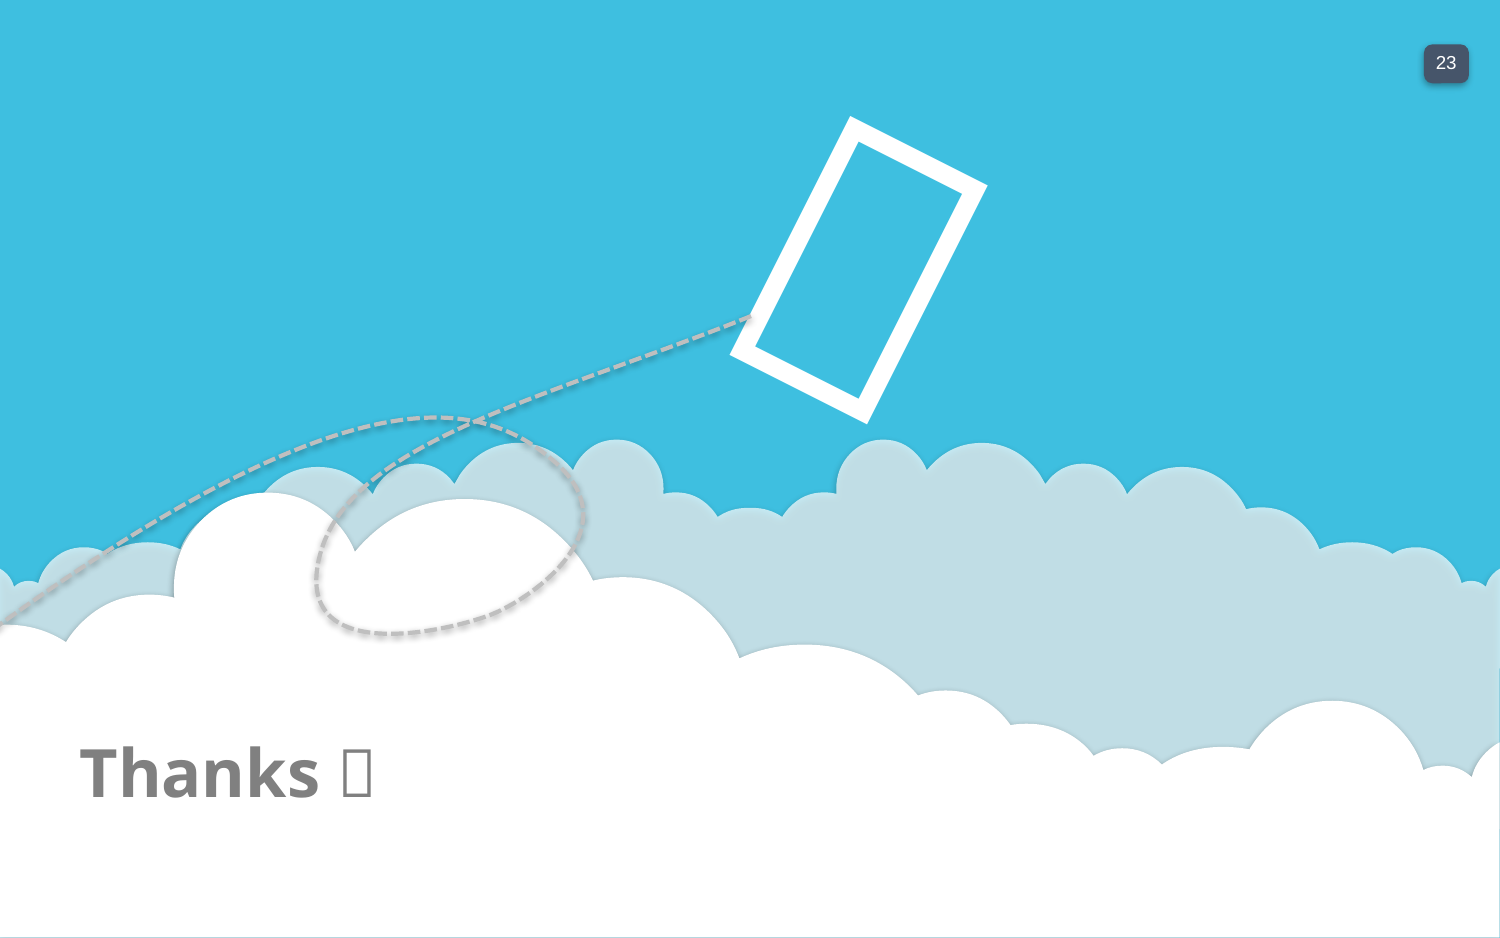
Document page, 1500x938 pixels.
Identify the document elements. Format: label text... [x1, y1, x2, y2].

text_box [0, 314, 752, 636]
list Thanks  [79, 741, 743, 801]
text_box  [647, 0, 1085, 522]
